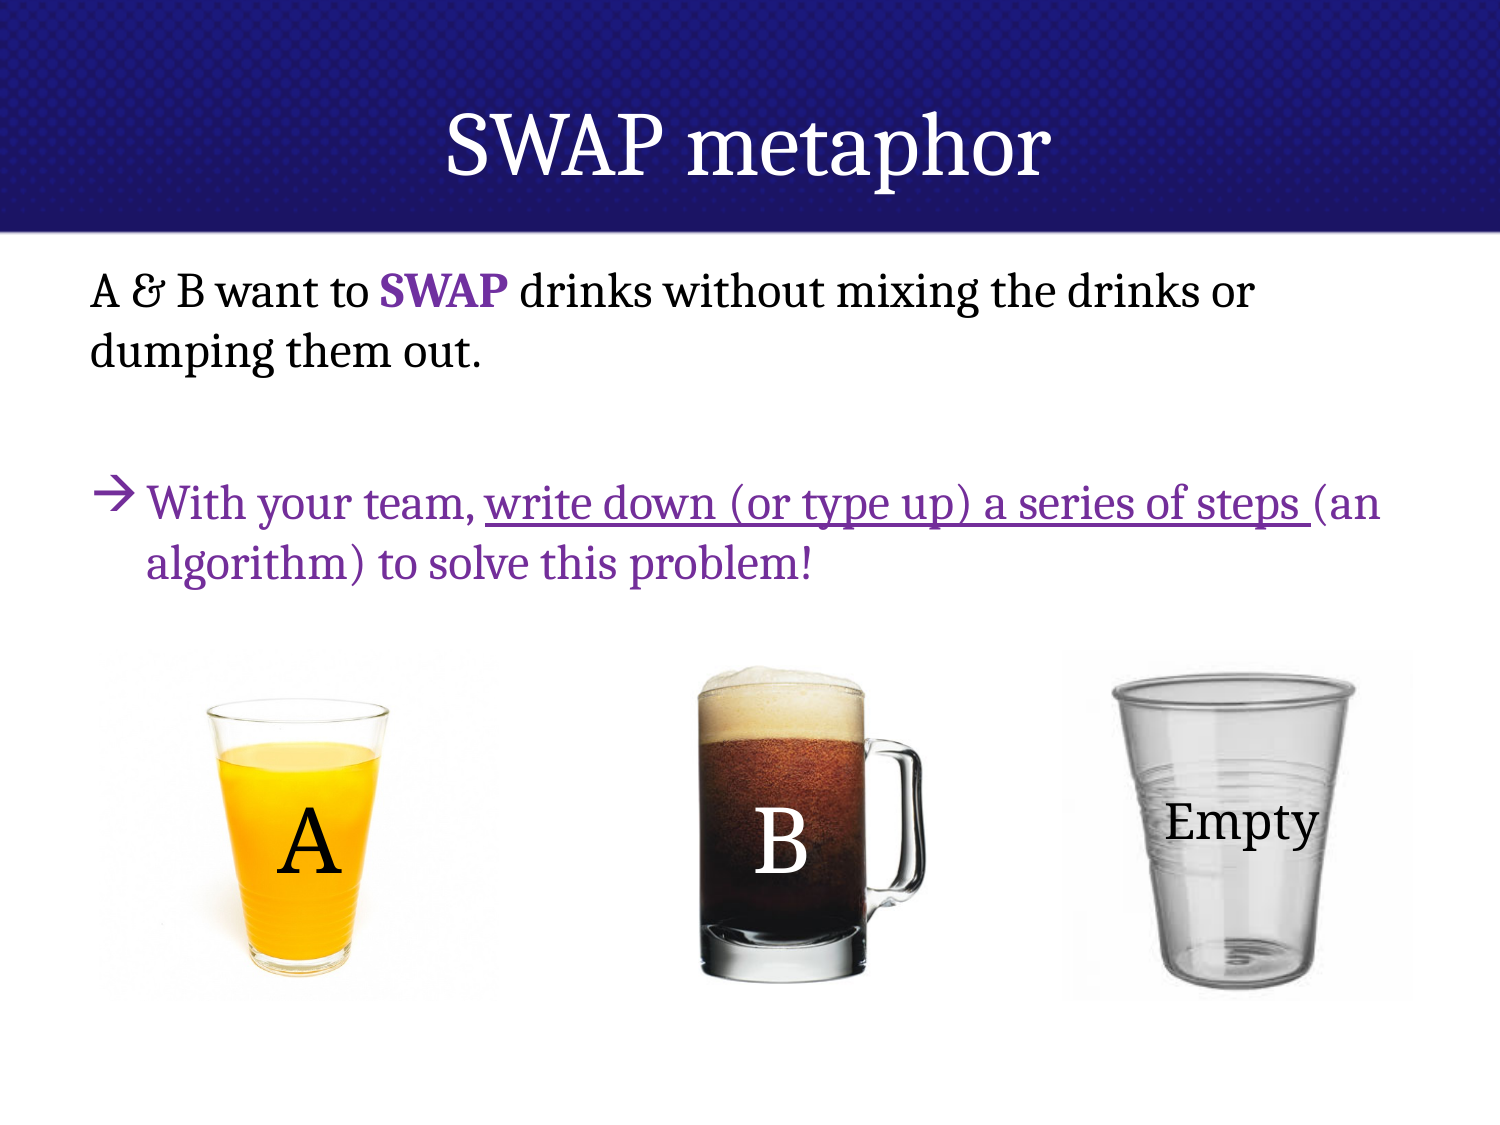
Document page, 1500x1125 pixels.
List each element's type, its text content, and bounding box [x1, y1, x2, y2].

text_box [99, 649, 963, 1002]
list A & B want to SWAP drinks without mixing the drinks or dumping them out. With your team, write down (or type up) a series of steps (an algorithm) to solve this problem! [75, 249, 1425, 1050]
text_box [1062, 650, 1413, 1002]
picture [0, 0, 1500, 1125]
title SWAP metaphor [75, 45, 1425, 233]
